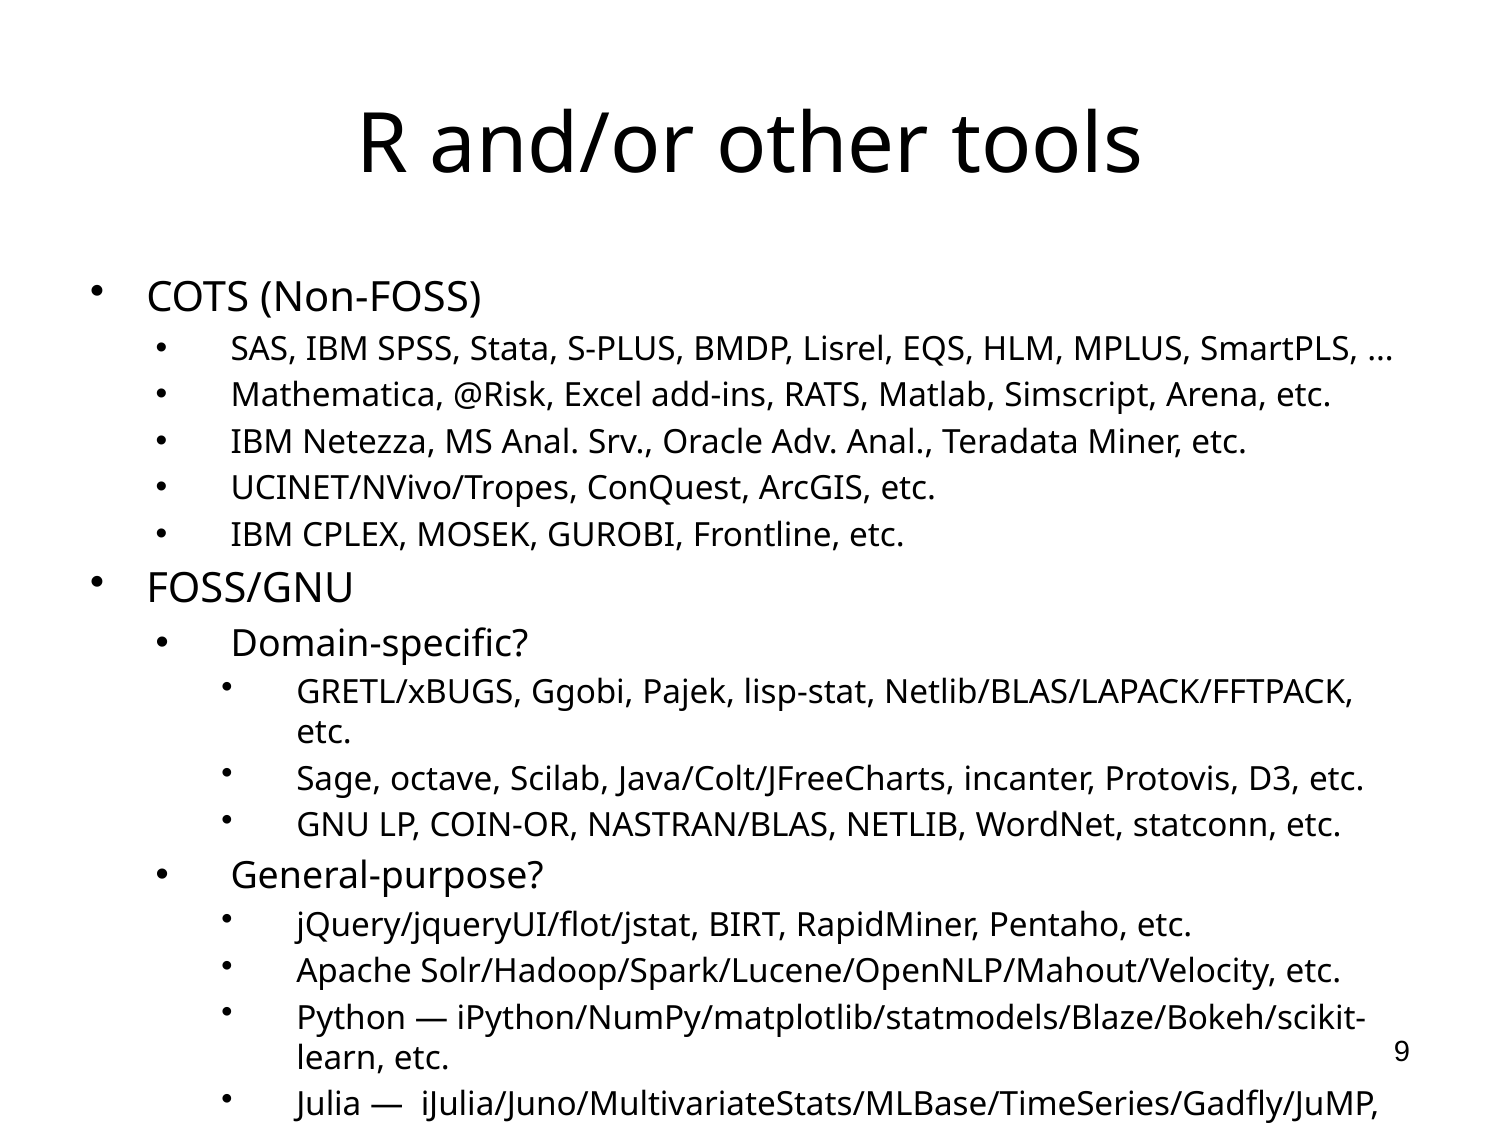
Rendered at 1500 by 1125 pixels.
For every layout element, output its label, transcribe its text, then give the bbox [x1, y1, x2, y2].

title R and/or other tools [75, 45, 1425, 233]
list COTS (Non-FOSS) SAS, IBM SPSS, Stata, S-PLUS, BMDP, Lisrel, EQS, HLM, MPLUS, SmartPLS, … Mathematica, @Risk, Excel add-ins, RATS, Matlab, Simscript, Arena, etc. IBM Netezza, MS Anal. Srv., Oracle Adv. Anal., Teradata Miner, etc. UCINET/NVivo/Tropes, ConQuest, ArcGIS, etc. IBM CPLEX, MOSEK, GUROBI, Frontline, etc. FOSS/GNU Domain-specific? GRETL/xBUGS, Ggobi, Pajek, lisp-stat, Netlib/BLAS/LAPACK/FFTPACK, etc. Sage, octave, Scilab, Java/Colt/JFreeCharts, incanter, Protovis, D3, etc. GNU LP, COIN-OR, NASTRAN/BLAS, NETLIB, WordNet, statconn, etc. General-purpose? jQuery/jqueryUI/flot/jstat, BIRT, RapidMiner, Pentaho, etc. Apache Solr/Hadoop/Spark/Lucene/OpenNLP/Mahout/Velocity, etc. Python ― iPython/NumPy/matplotlib/statmodels/Blaze/Bokeh/scikit-learn, etc. Julia ― iJulia/Juno/MultivariateStats/MLBase/TimeSeries/Gadfly/JuMP, etc. [75, 262, 1425, 1005]
slide_number 9 [1074, 1024, 1425, 1103]
